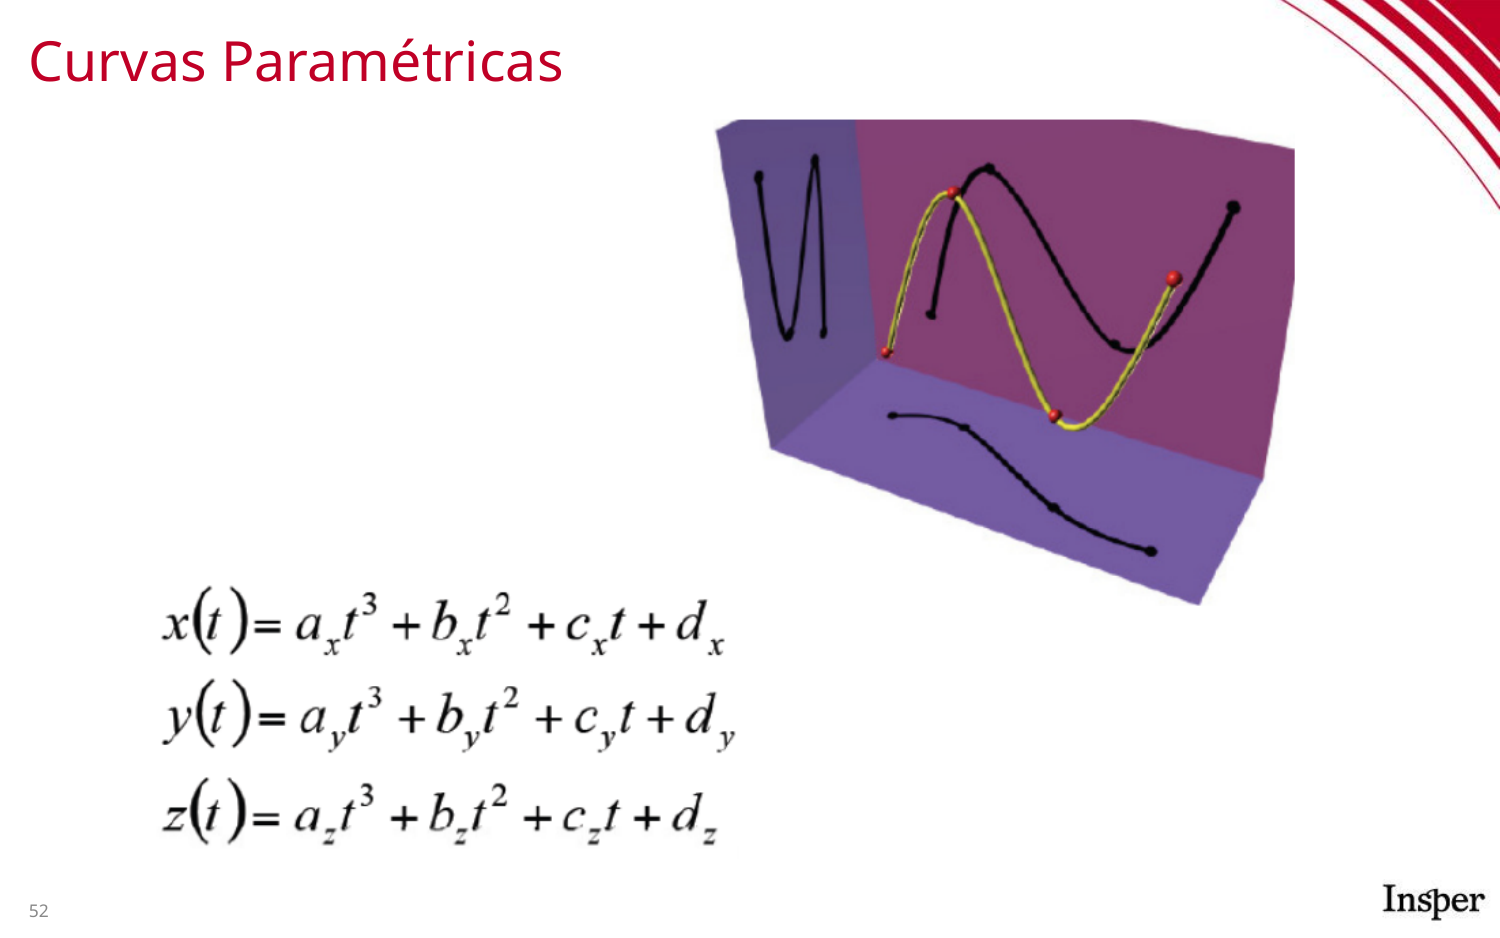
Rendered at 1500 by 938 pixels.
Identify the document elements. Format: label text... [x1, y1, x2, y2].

picture [100, 0, 1500, 938]
slide_number ‹#› [0, 887, 78, 938]
title Curvas Paramétricas [13, 18, 1397, 104]
